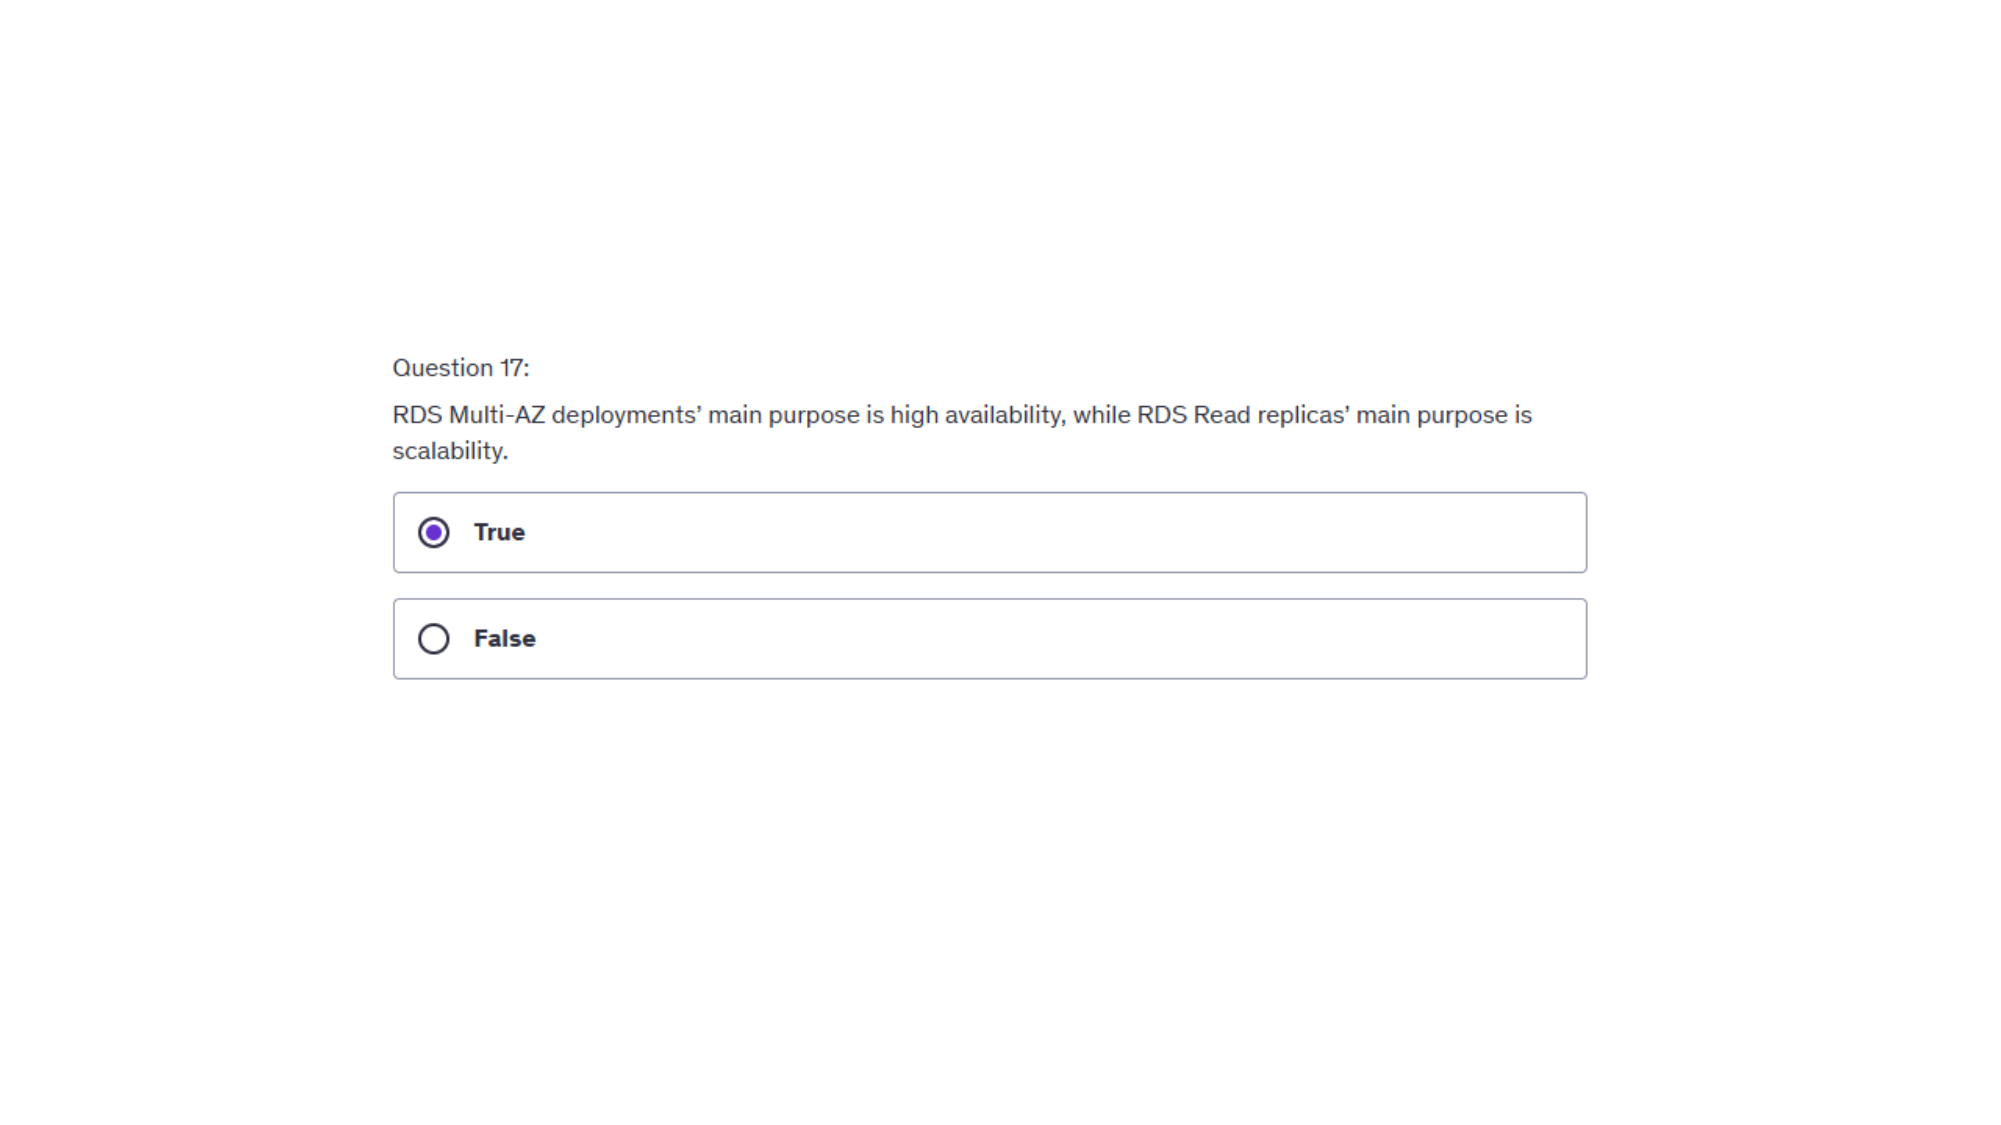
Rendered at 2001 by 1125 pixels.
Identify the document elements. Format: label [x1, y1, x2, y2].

picture [370, 306, 1630, 819]
